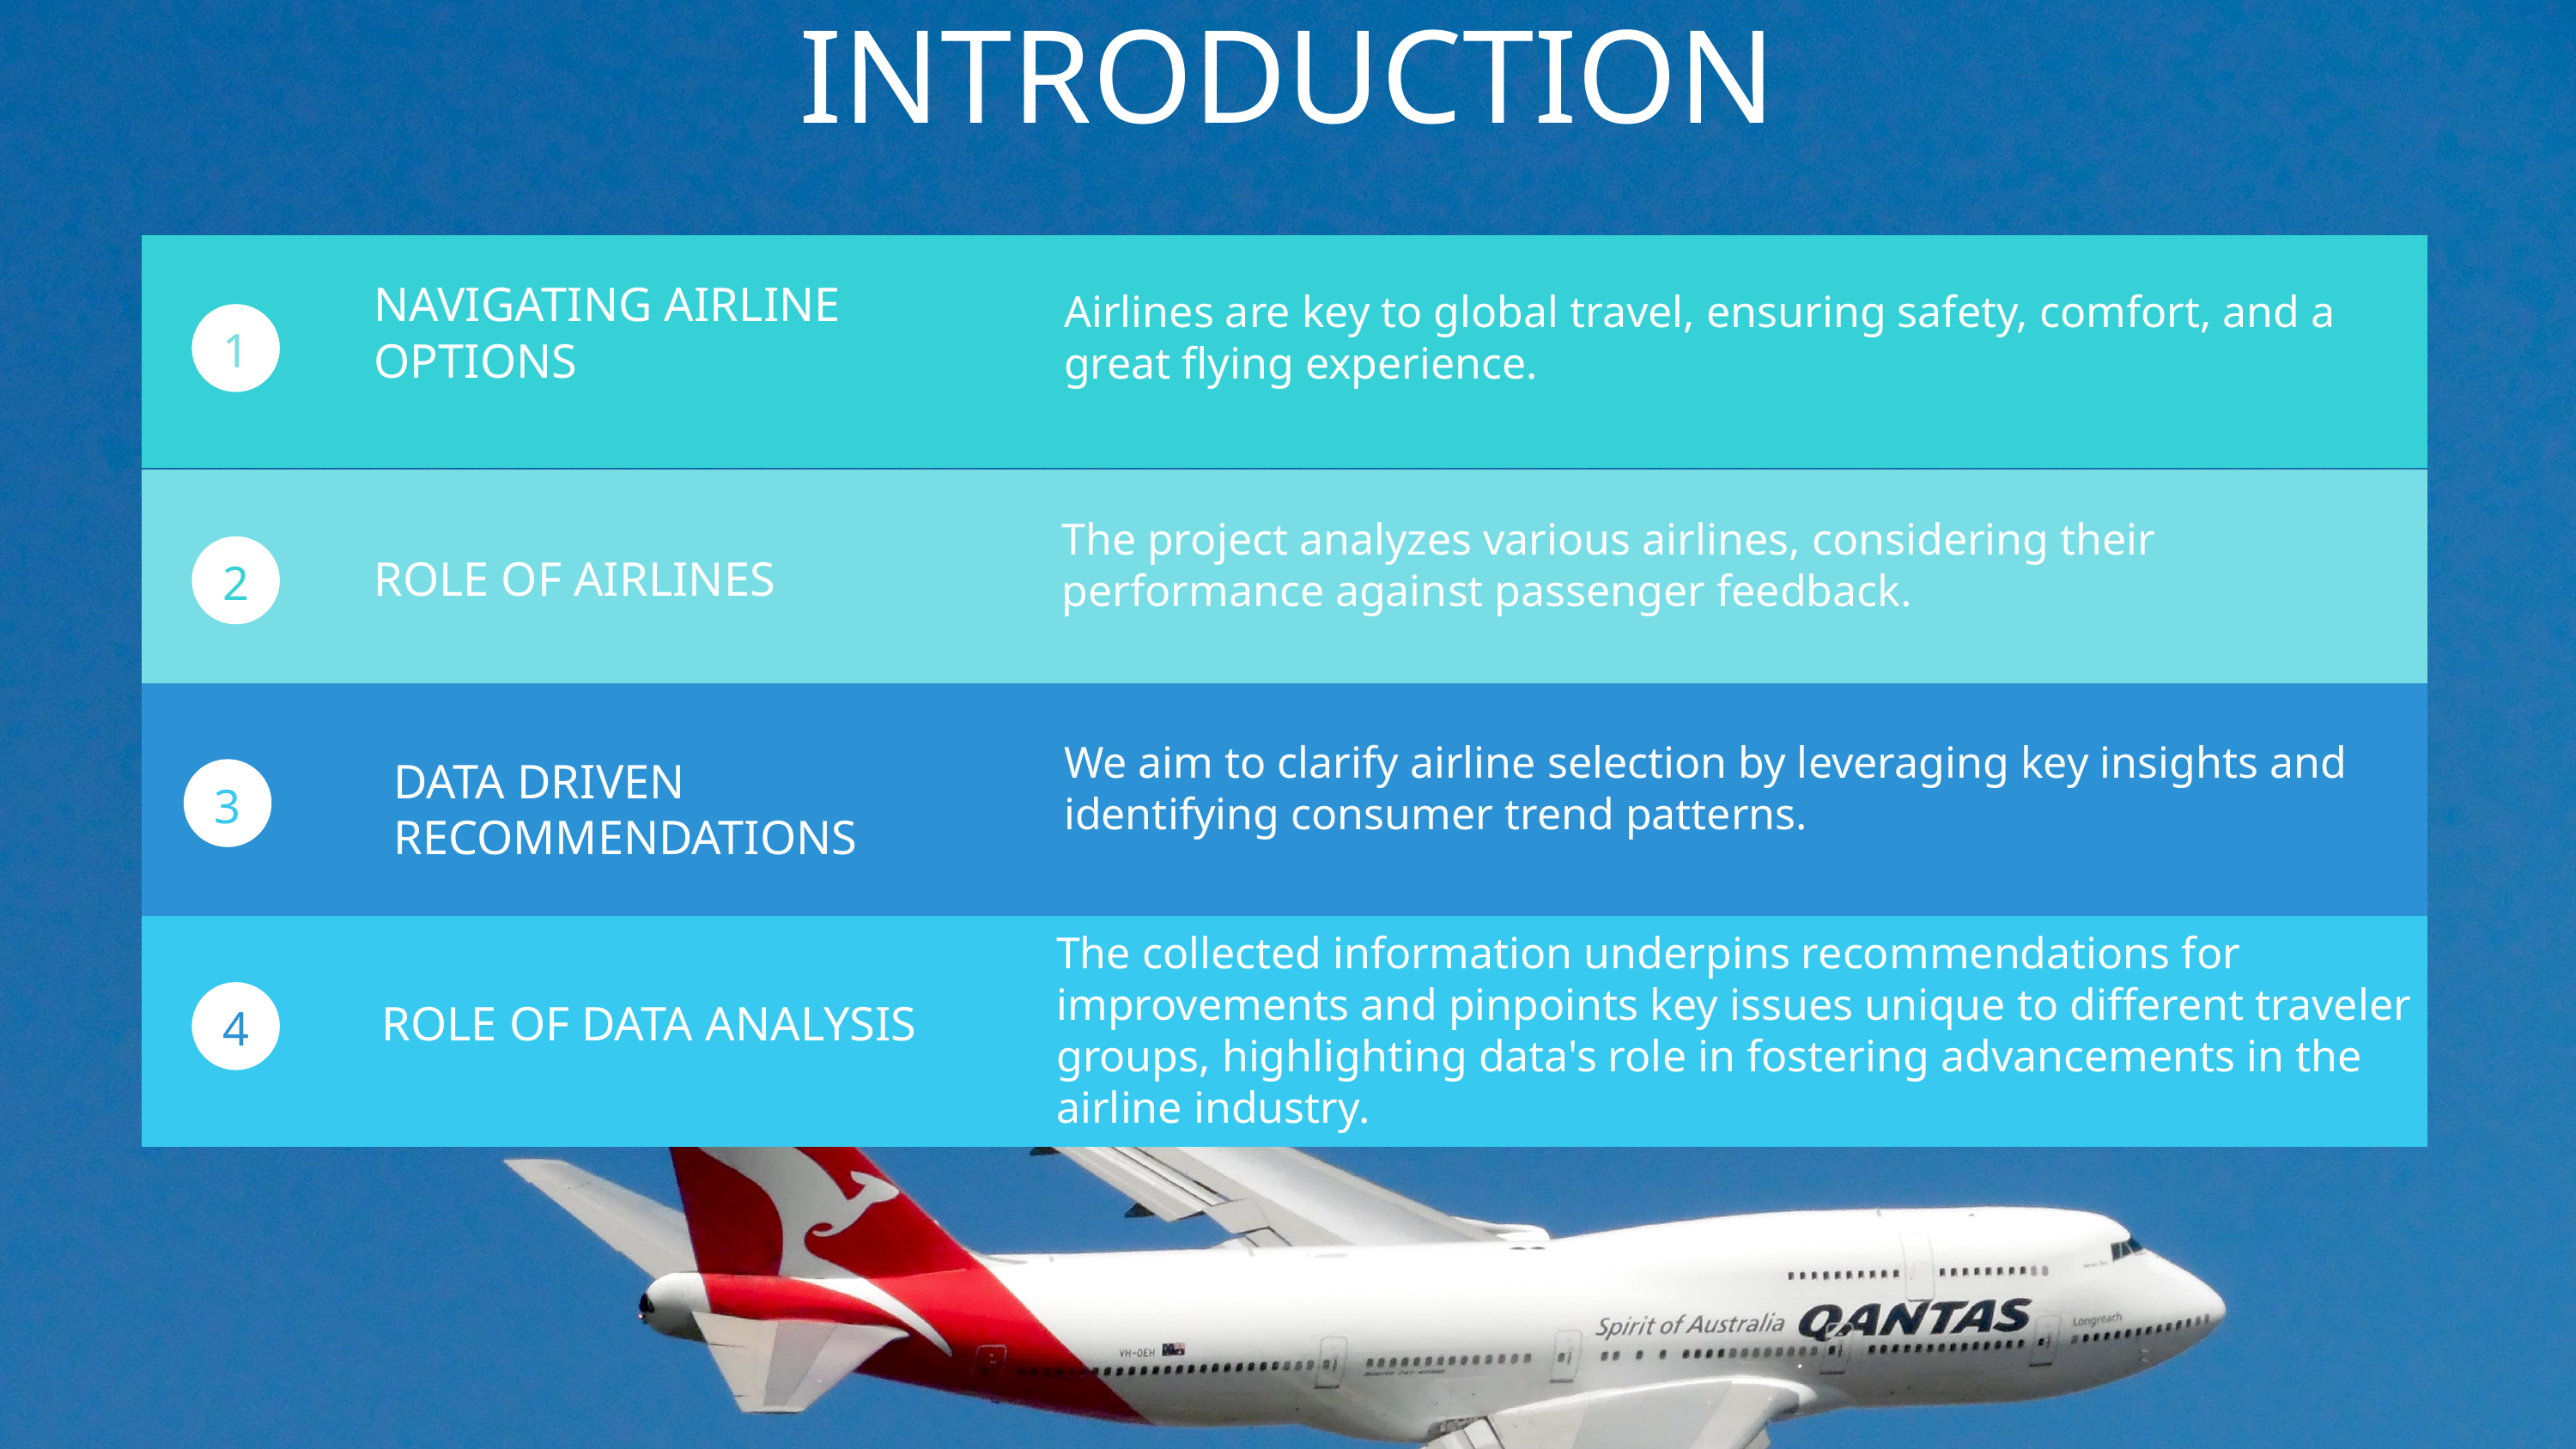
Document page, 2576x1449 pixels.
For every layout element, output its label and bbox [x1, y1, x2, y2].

text_box [121, 476, 2428, 688]
text_box [191, 536, 281, 625]
text_box [191, 303, 281, 392]
text_box [183, 759, 272, 848]
text_box [141, 682, 2428, 928]
text_box [121, 211, 2428, 469]
text_box [141, 934, 2428, 1148]
text_box [191, 981, 281, 1070]
picture [0, 0, 2576, 1449]
